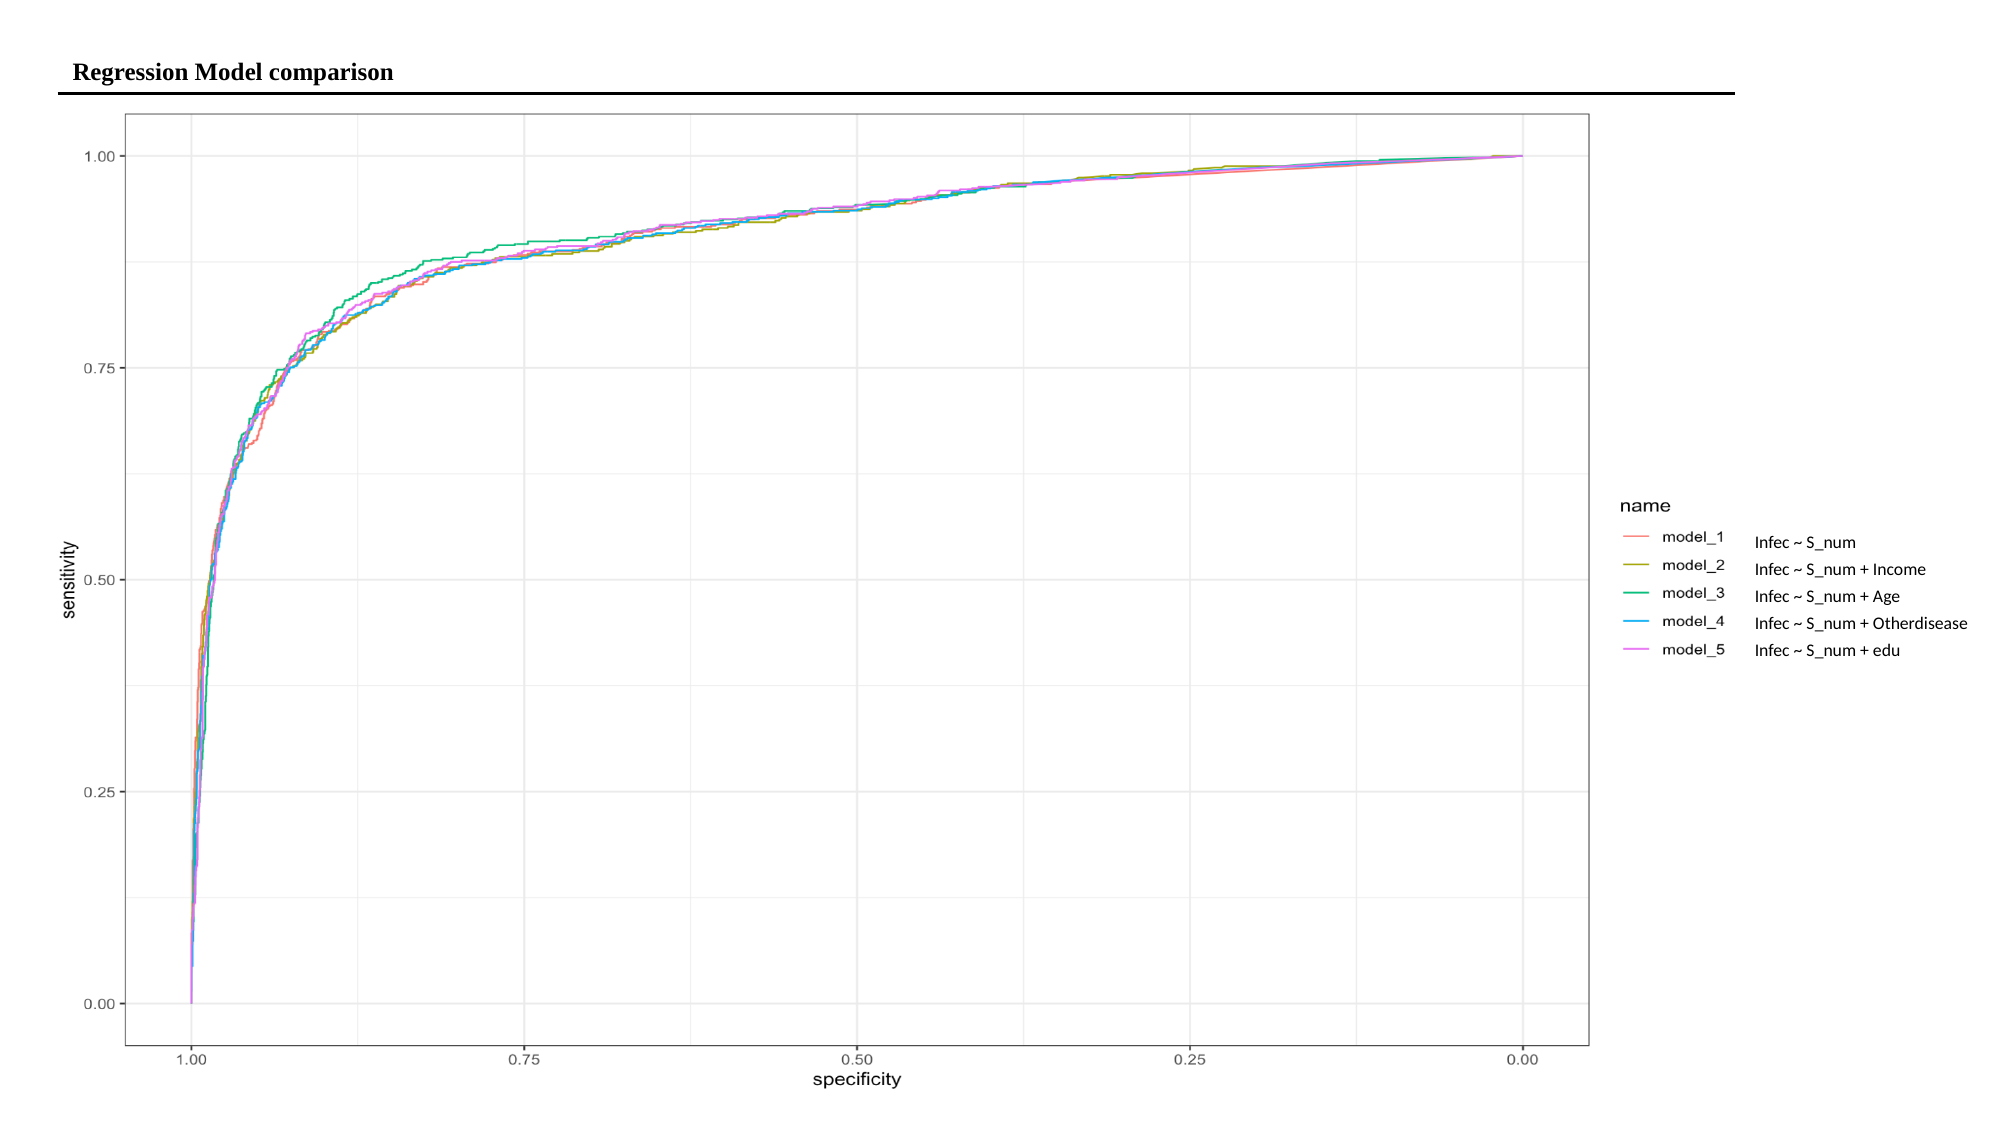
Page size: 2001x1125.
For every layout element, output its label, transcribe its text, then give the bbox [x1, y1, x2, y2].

picture [57, 94, 1736, 1106]
text_box Regression Model comparison [57, 48, 1529, 92]
text_box Infec ~ S_num Infec ~ S_num + Income Infec ~ S_num + Age Infec ~ S_num + Otherdisease Infec ~ S_num + edu [1739, 517, 2000, 668]
